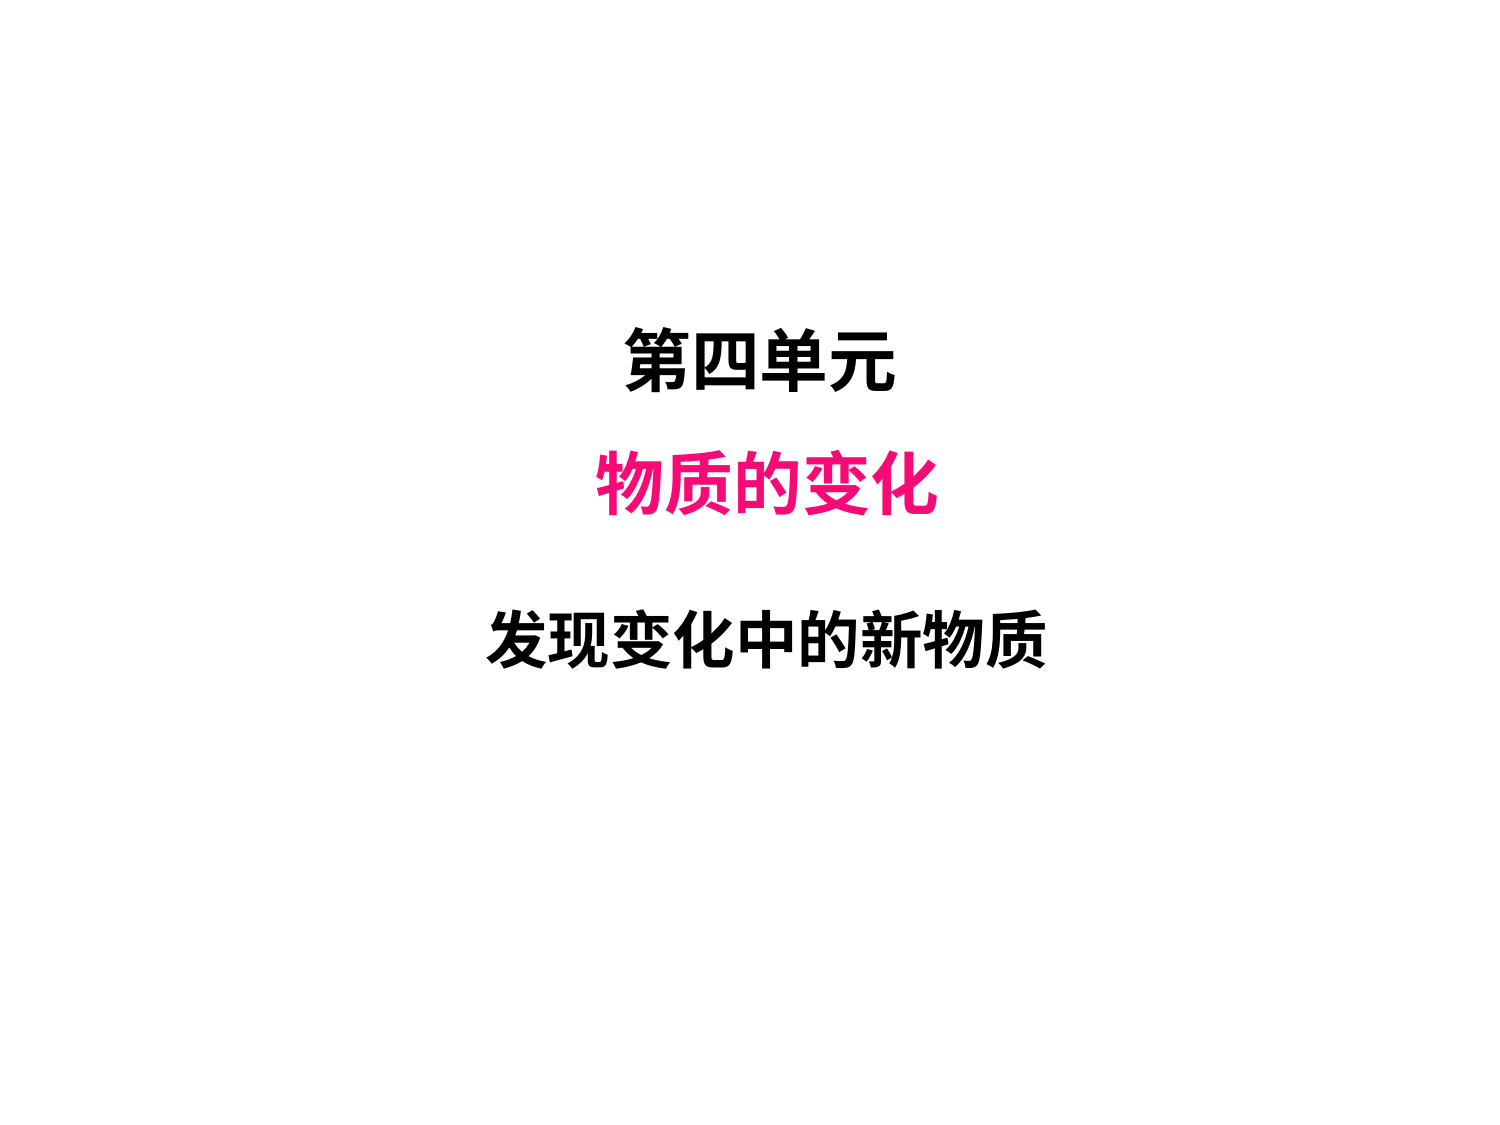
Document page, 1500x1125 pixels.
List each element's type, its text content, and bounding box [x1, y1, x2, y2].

text_box 发现变化中的新物质 [461, 593, 1072, 684]
text_box 第四单元 物质的变化 [260, 268, 1275, 531]
